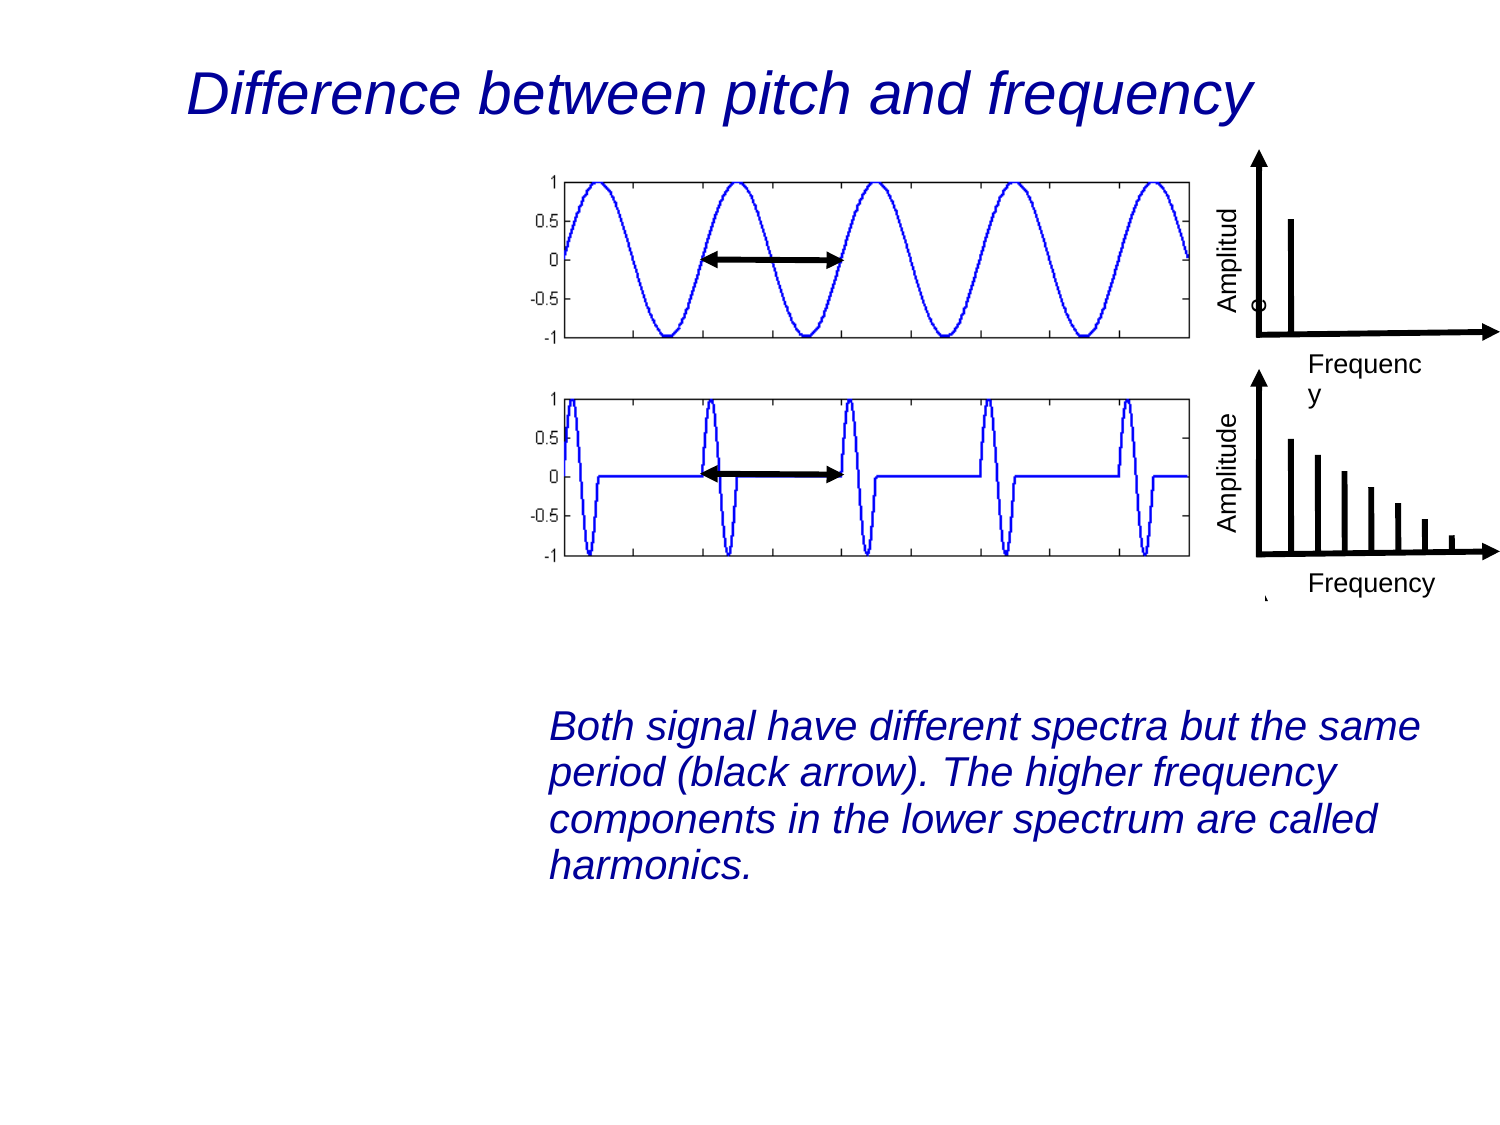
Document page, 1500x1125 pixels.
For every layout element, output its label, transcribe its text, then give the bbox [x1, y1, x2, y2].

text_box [455, 107, 1500, 1099]
text_box Difference between pitch and frequency [173, 53, 1269, 135]
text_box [1204, 393, 1500, 606]
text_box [1204, 149, 1500, 386]
